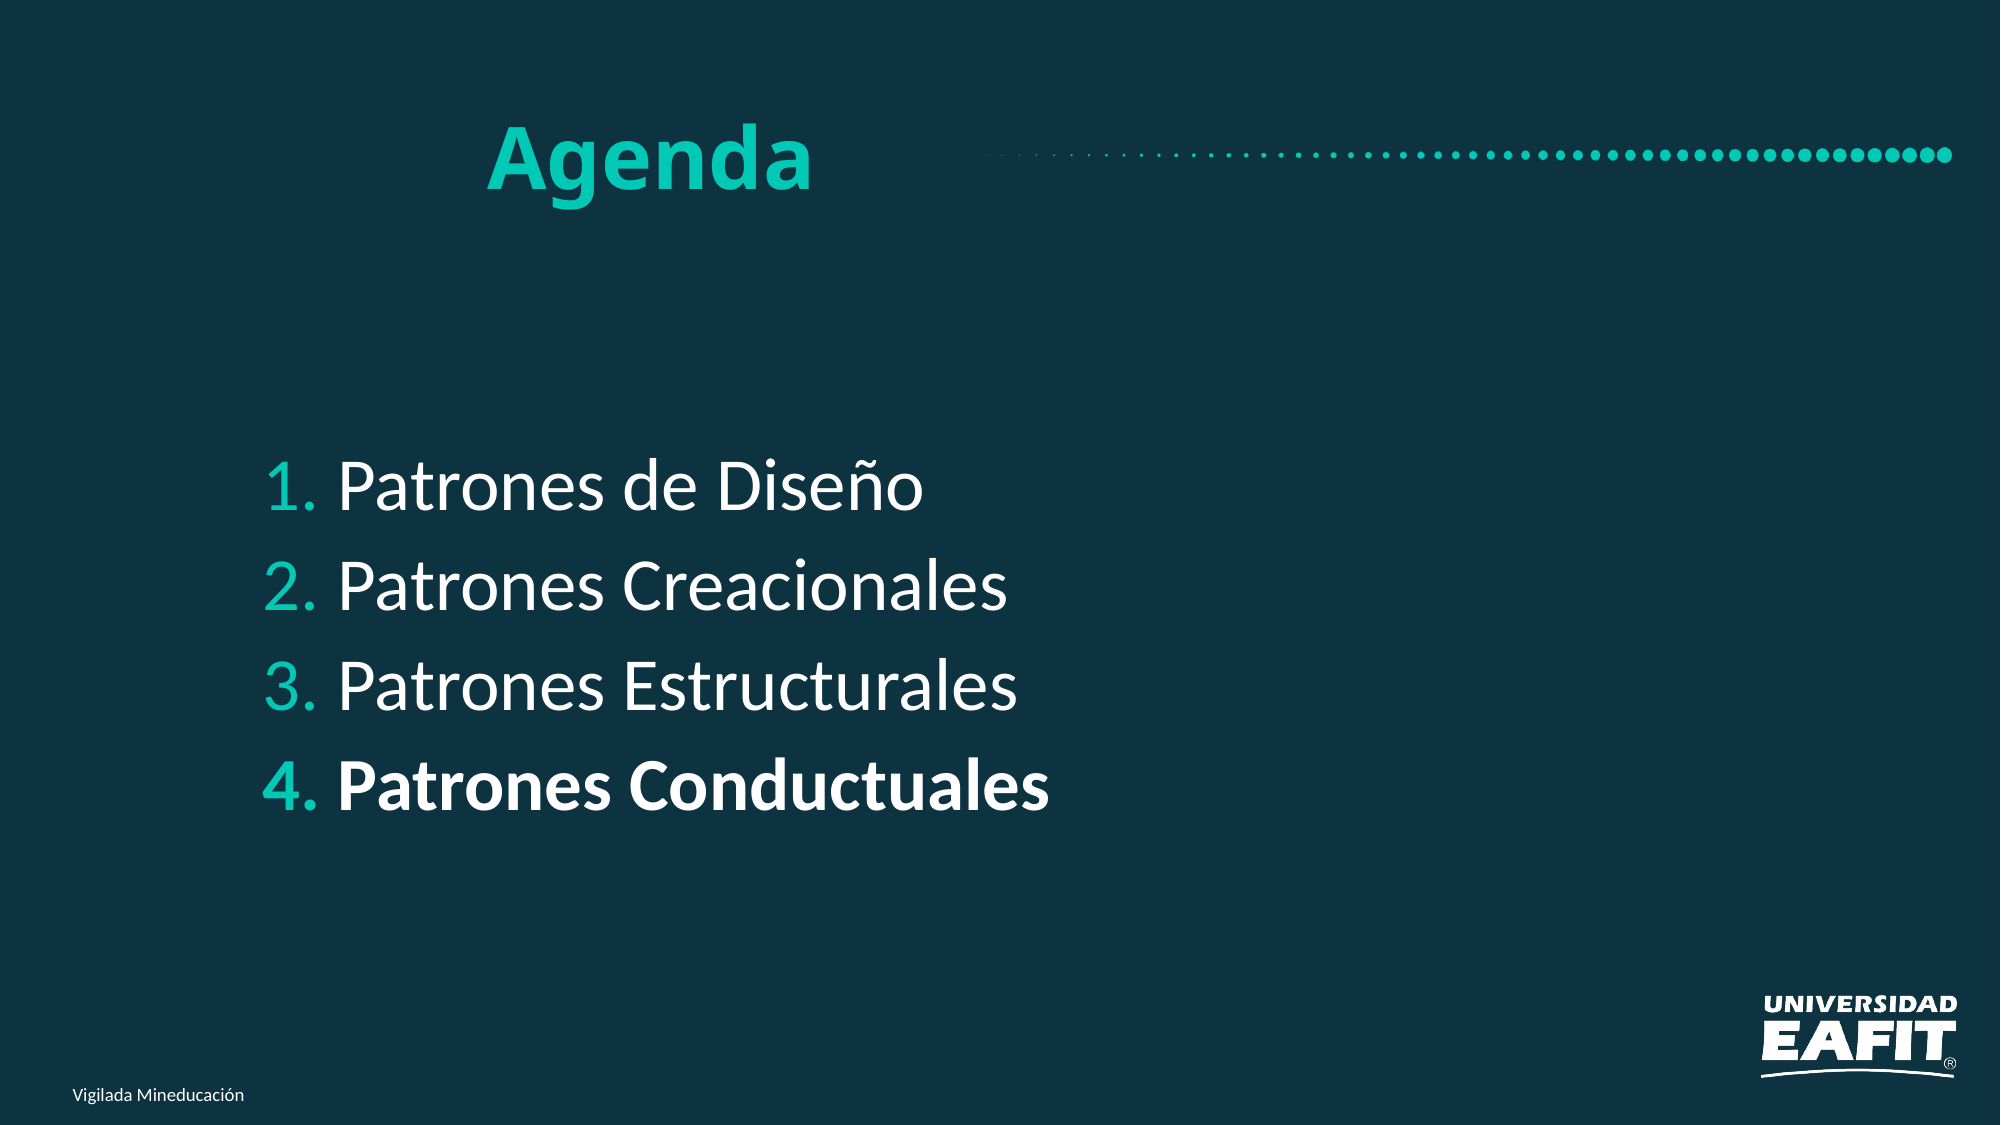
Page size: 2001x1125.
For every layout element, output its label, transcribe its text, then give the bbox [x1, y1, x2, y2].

picture [1056, 147, 1952, 163]
list Patrones de Diseño Patrones Creacionales Patrones Estructurales Patrones Conductuales [247, 266, 1892, 995]
picture [1761, 995, 1957, 1078]
title Agenda [247, 95, 1056, 215]
